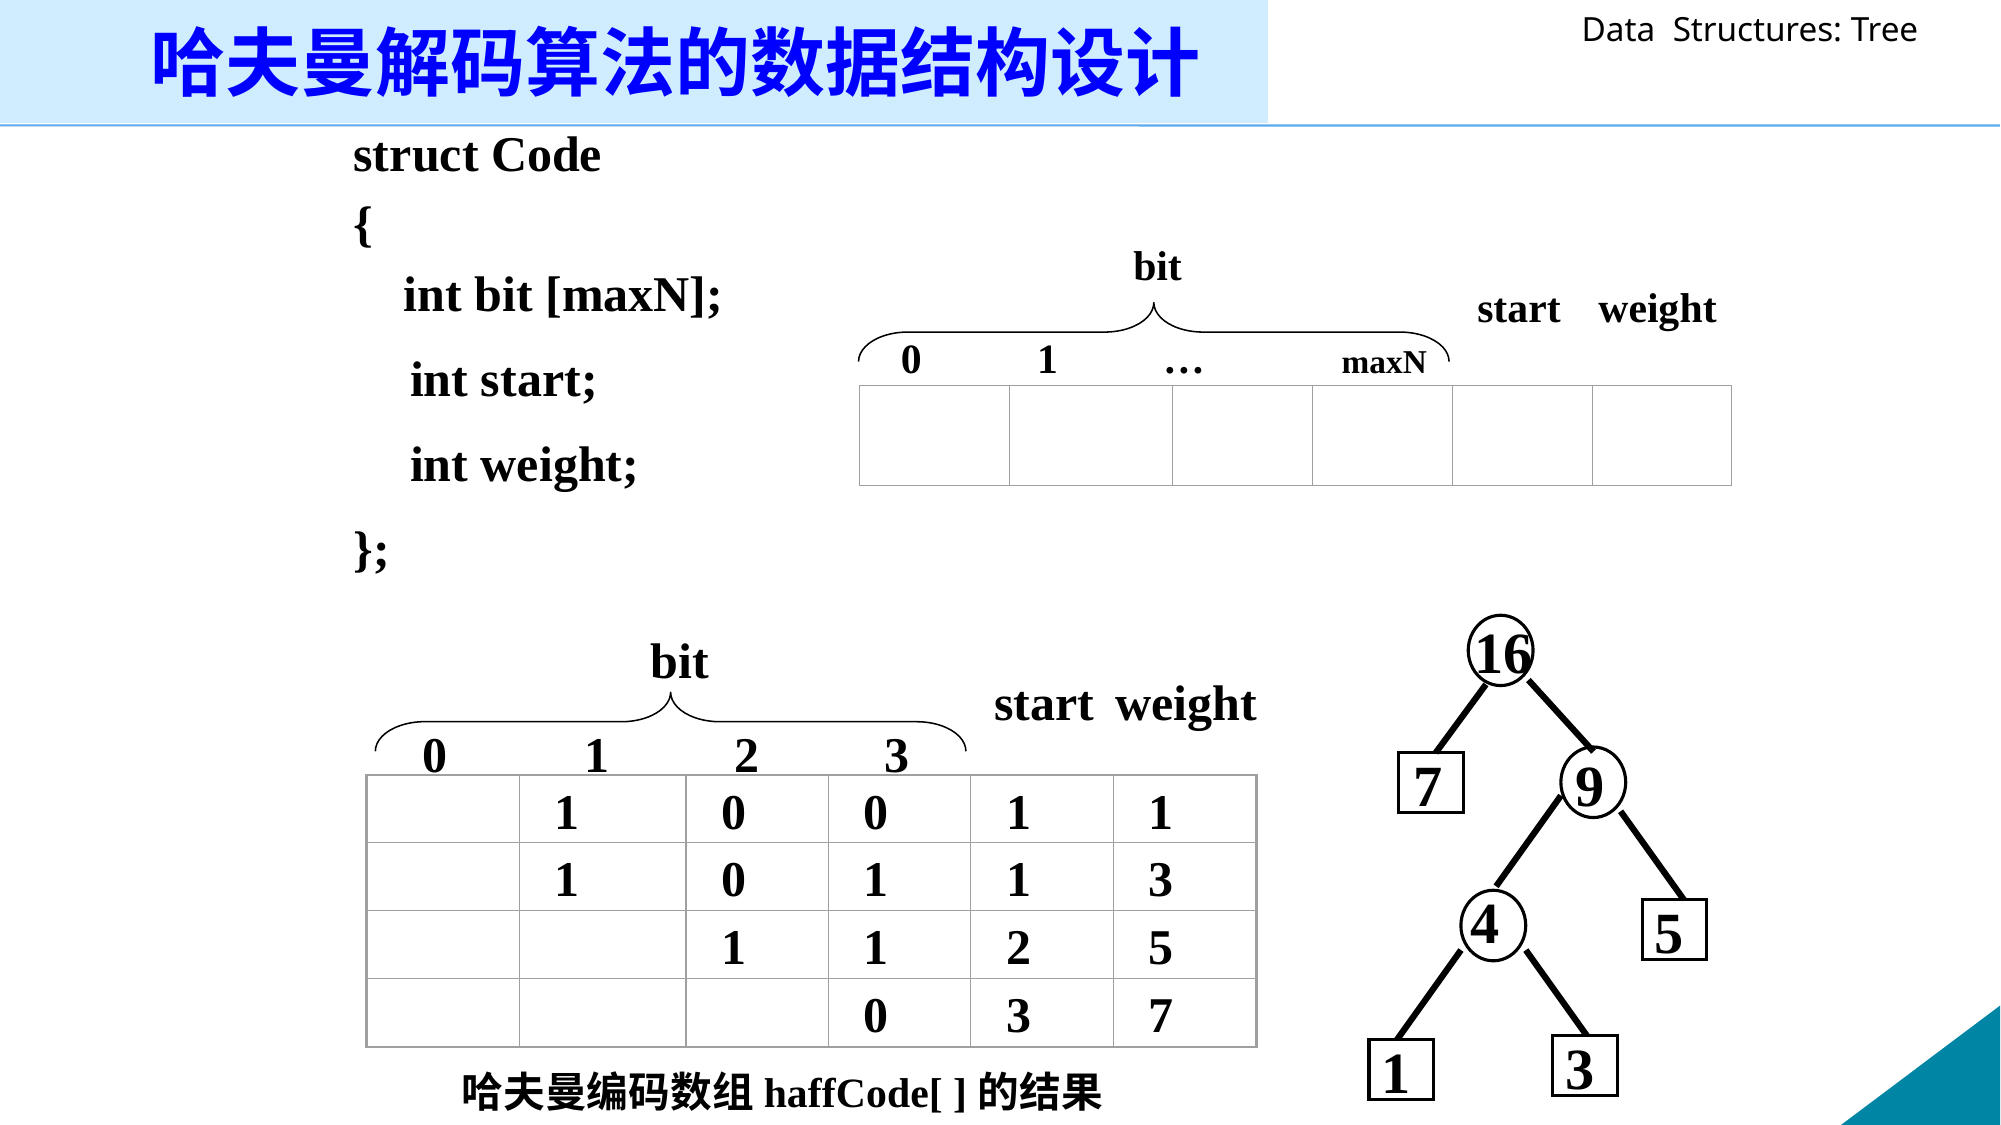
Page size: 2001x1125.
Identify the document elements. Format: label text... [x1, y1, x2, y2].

text_box bit [635, 621, 725, 697]
text_box 哈夫曼解码算法的数据结构设计 [135, 7, 1216, 113]
text_box [654, 697, 687, 714]
text_box weight [1110, 663, 1273, 739]
text_box 哈夫曼编码数组haffCode[ ]的结果 [338, 1058, 1226, 1124]
text_box struct Code { int bit [maxN]; int start; int weight; }; [338, 113, 1614, 789]
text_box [365, 774, 1258, 1047]
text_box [1366, 607, 1737, 1119]
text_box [837, 231, 1733, 486]
text_box 0 1 2 3 [357, 714, 1000, 790]
text_box start [979, 663, 1110, 739]
